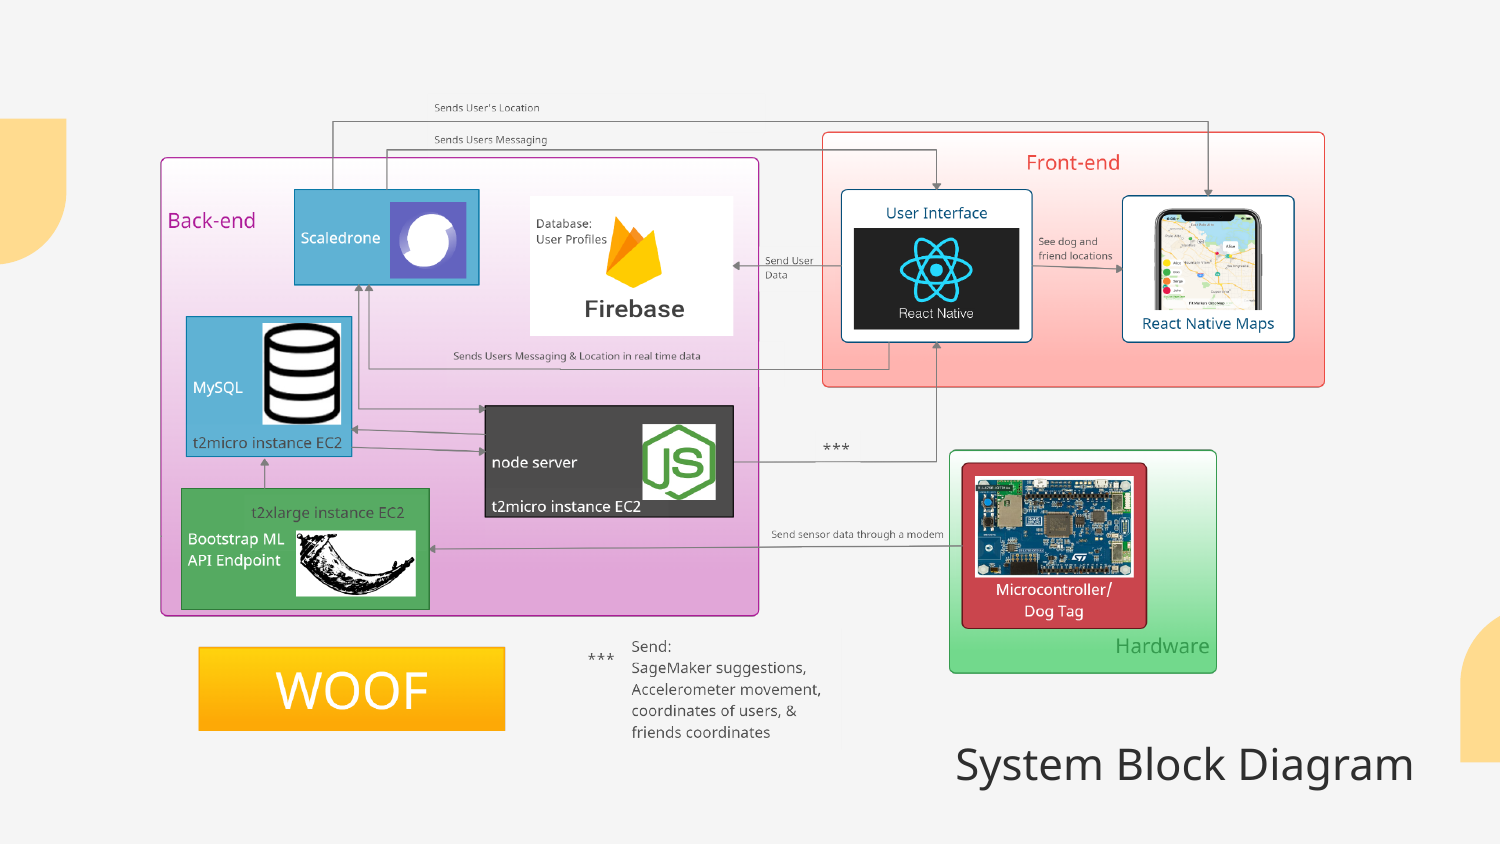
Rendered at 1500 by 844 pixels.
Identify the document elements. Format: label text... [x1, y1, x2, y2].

picture [148, 81, 1337, 762]
title System Block Diagram [918, 721, 1453, 824]
